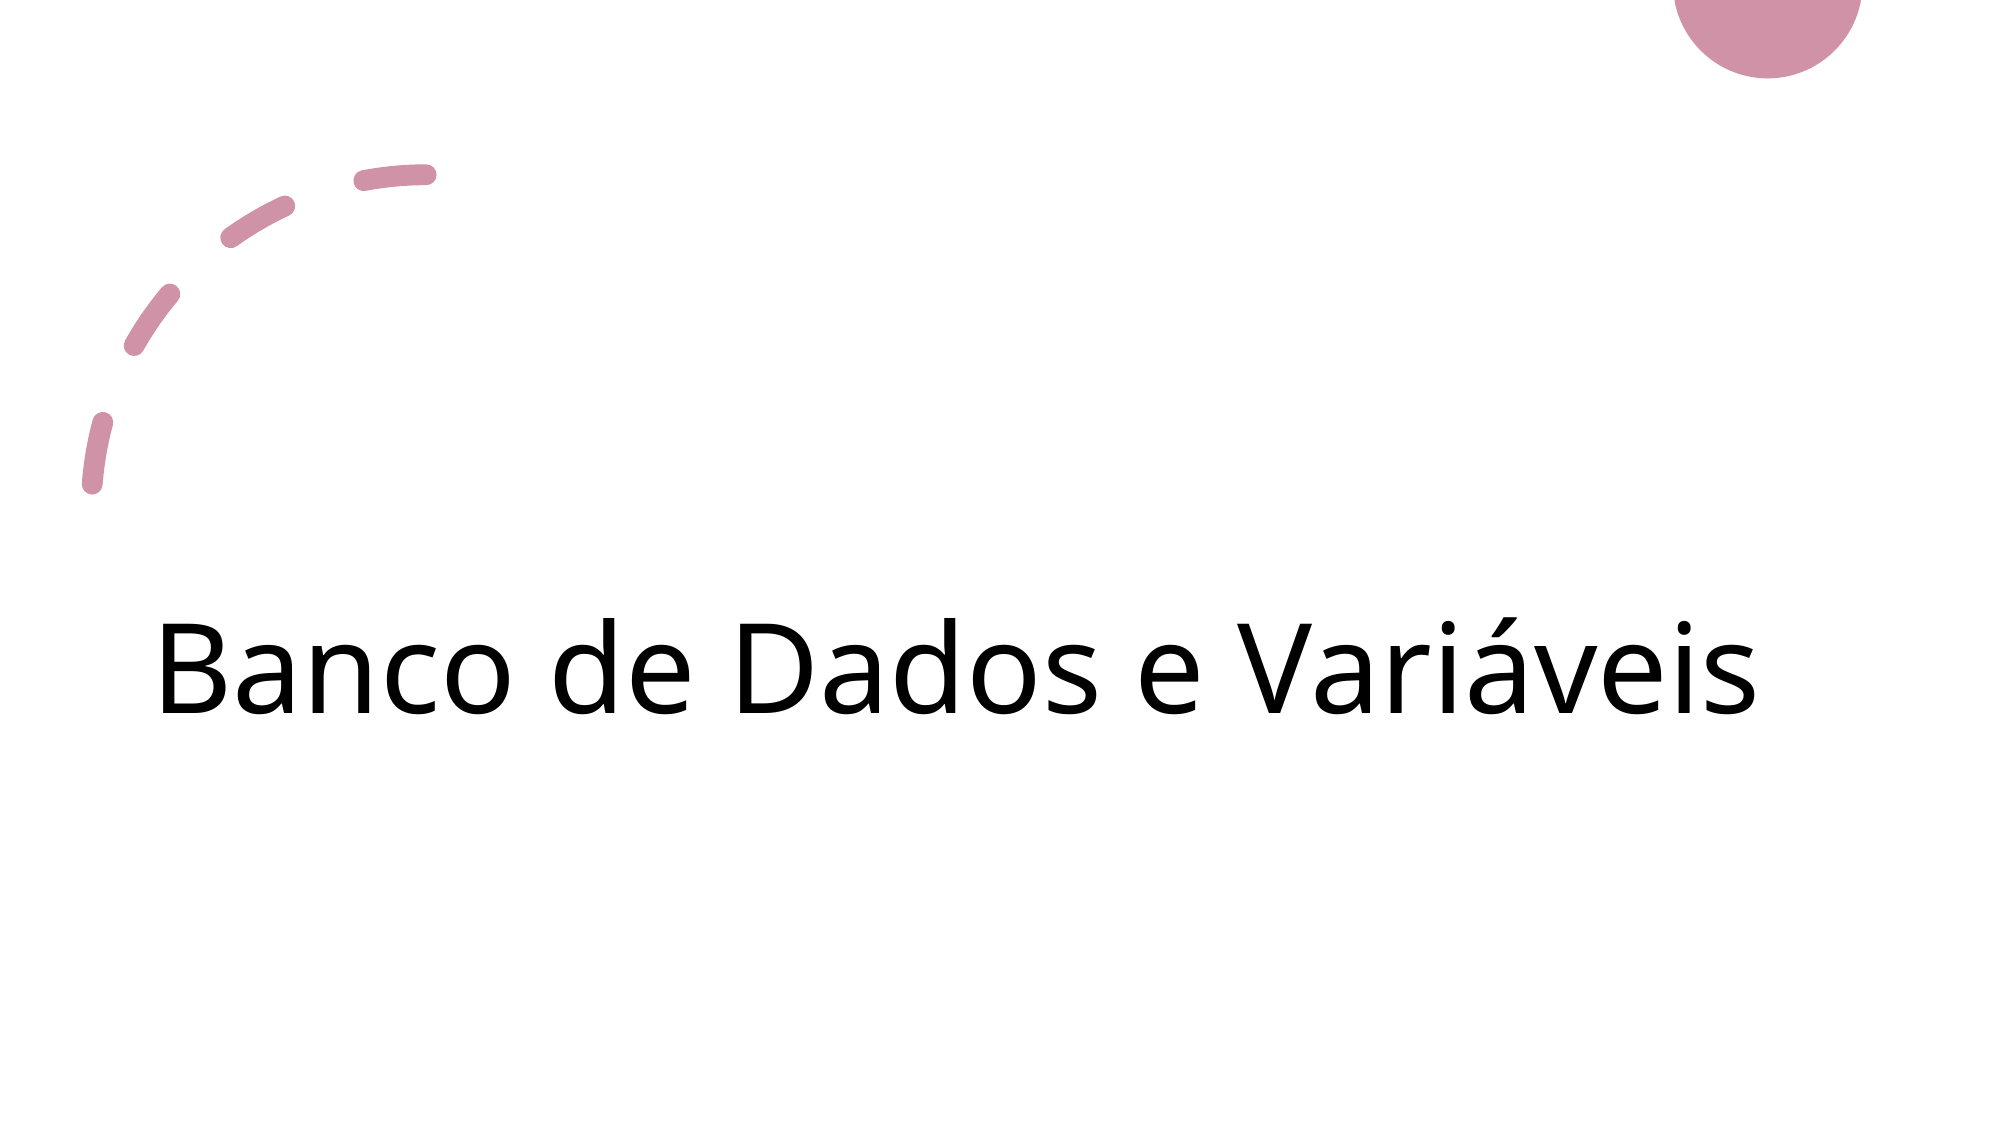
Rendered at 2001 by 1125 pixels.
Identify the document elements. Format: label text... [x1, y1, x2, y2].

title Banco de Dados e Variáveis [136, 280, 1862, 749]
